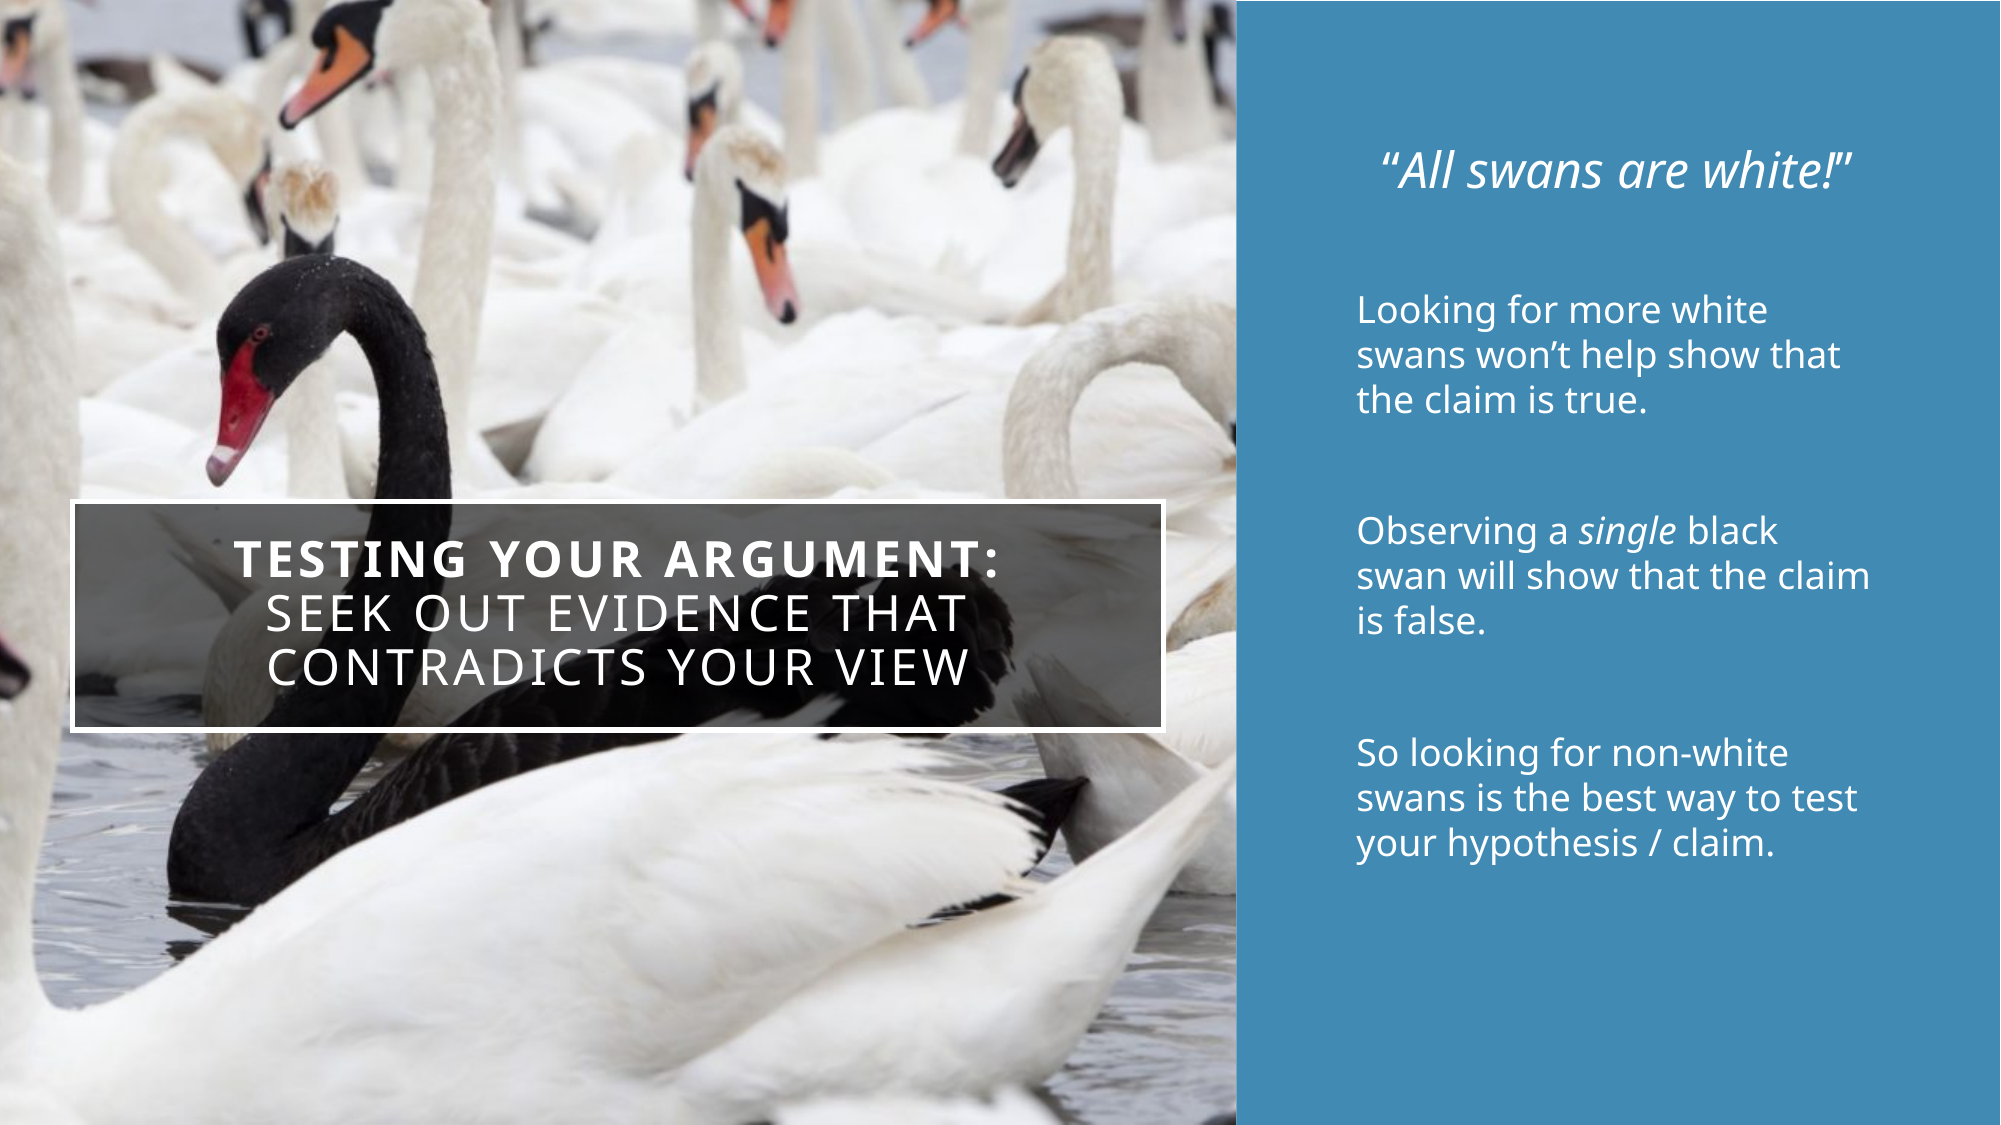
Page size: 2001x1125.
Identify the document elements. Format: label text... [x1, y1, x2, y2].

list “All swans are white!” Looking for more white swans won’t help show that the claim is true. Observing a single black swan will show that the claim is false. So looking for non-white swans is the best way to test your hypothesis / claim. [1341, 97, 1895, 906]
text_box [1237, 0, 2000, 1125]
picture [0, 0, 1237, 1125]
